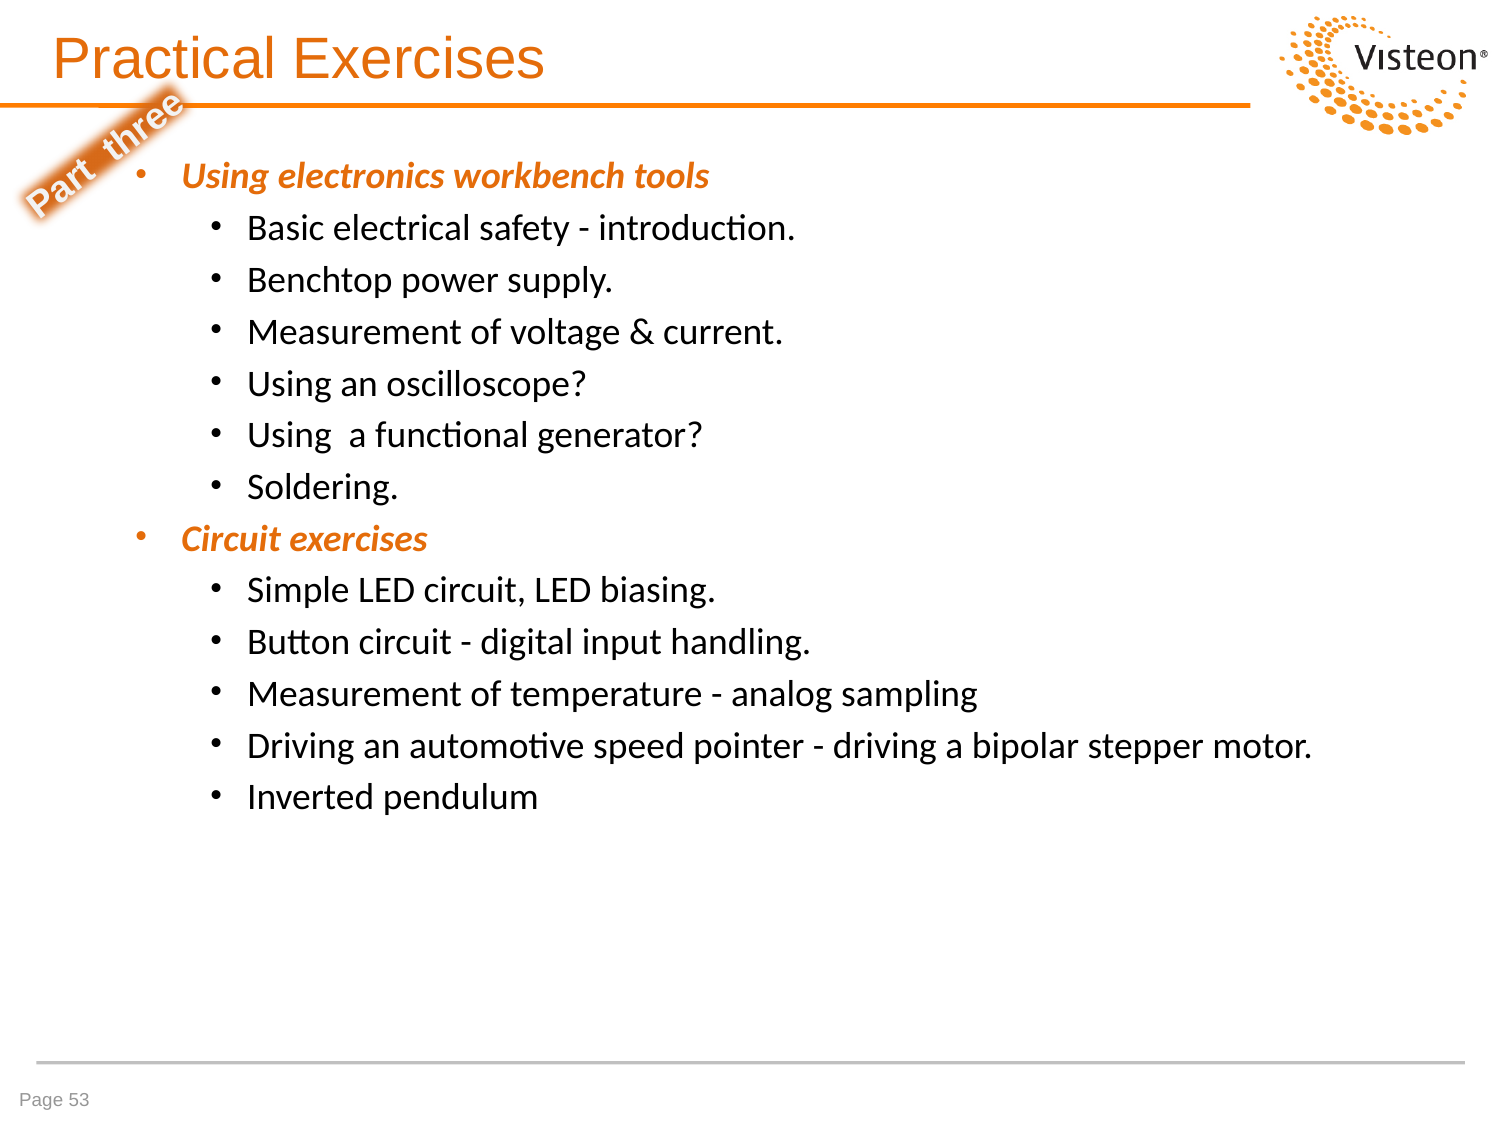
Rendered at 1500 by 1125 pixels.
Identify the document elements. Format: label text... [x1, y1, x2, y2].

text_box Part three [32, 95, 176, 217]
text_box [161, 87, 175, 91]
picture [1275, 6, 1492, 145]
slide_number Page 53 [153, 82, 181, 91]
slide_number Page 53 [4, 1079, 185, 1125]
title Practical Exercises [52, 20, 1251, 91]
text_box Using electronics workbench tools Basic electrical safety - introduction. Benchtop power supply. Measurement of voltage & current. Using an oscilloscope? Using a functional generator? Soldering. Circuit exercises Simple LED circuit, LED biasing. Button circuit - digital input handling. Measurement of temperature - analog sampling Driving an automotive speed pointer - driving a bipolar stepper motor. Inverted pendulum [44, 137, 1338, 870]
